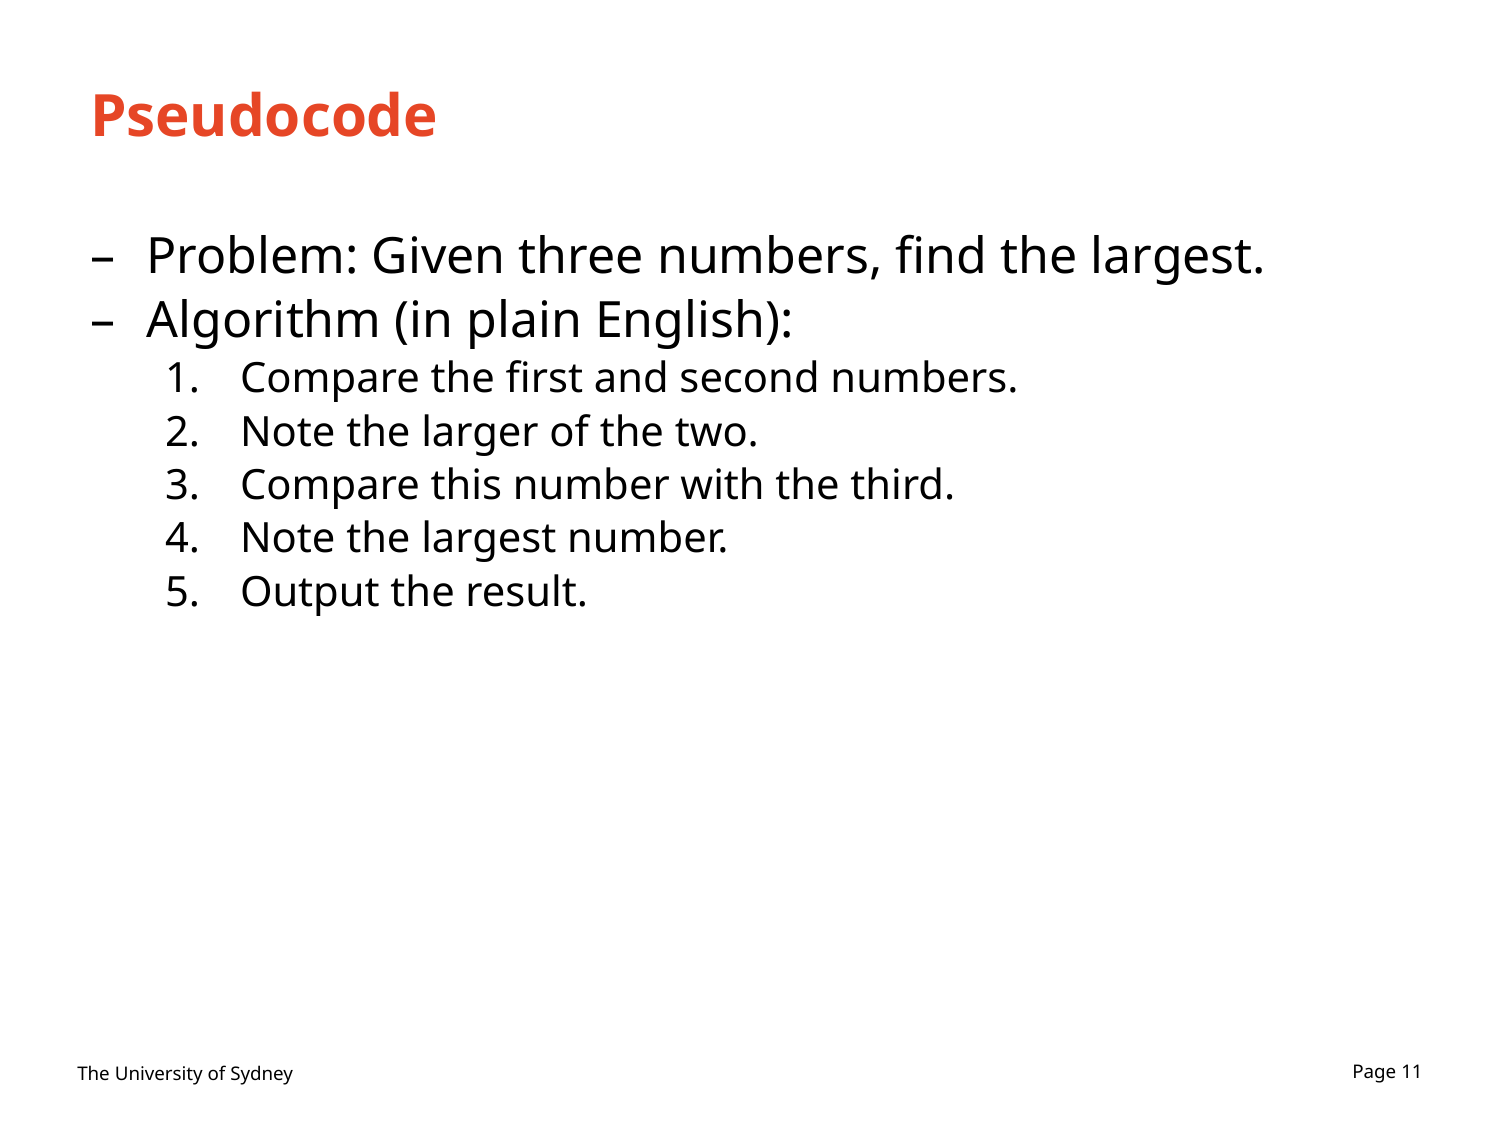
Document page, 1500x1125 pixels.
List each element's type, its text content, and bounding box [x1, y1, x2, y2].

list Problem: Given three numbers, find the largest. Algorithm (in plain English): Compare the first and second numbers. Note the larger of the two. Compare this number with the third. Note the largest number. Output the result. [75, 222, 1425, 1005]
title Pseudocode [75, 19, 1425, 207]
